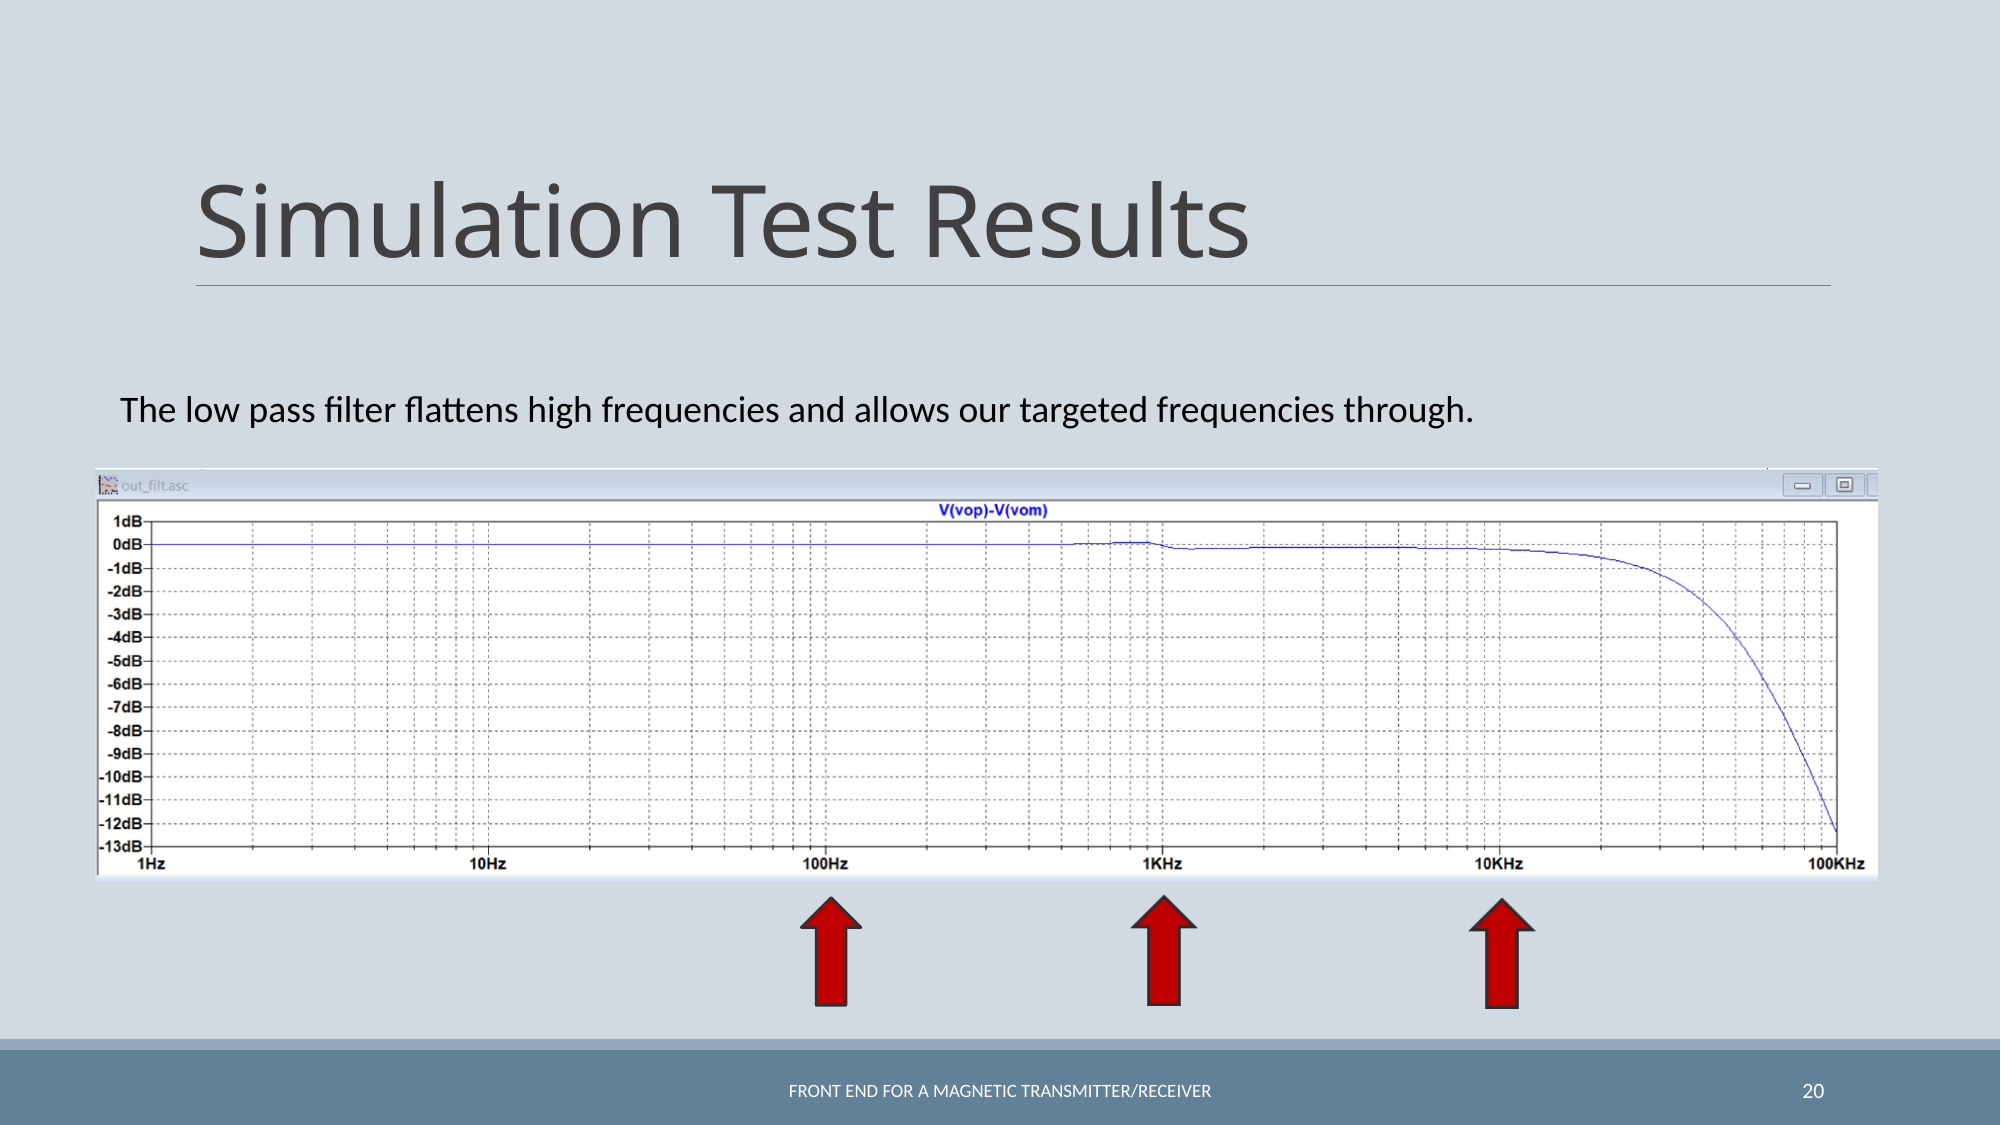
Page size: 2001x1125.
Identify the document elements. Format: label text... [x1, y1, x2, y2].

footer Front End for a Magnetic Transmitter/Receiver [604, 1059, 1396, 1120]
title Simulation Test Results [180, 47, 1830, 285]
picture [1129, 893, 1200, 1006]
picture [1467, 896, 1538, 1010]
picture [94, 468, 1879, 882]
slide_number 20 [1624, 1059, 1840, 1120]
text_box [799, 896, 863, 1007]
text_box The low pass filter flattens high frequencies and allows our targeted frequencies through. [105, 377, 1756, 464]
